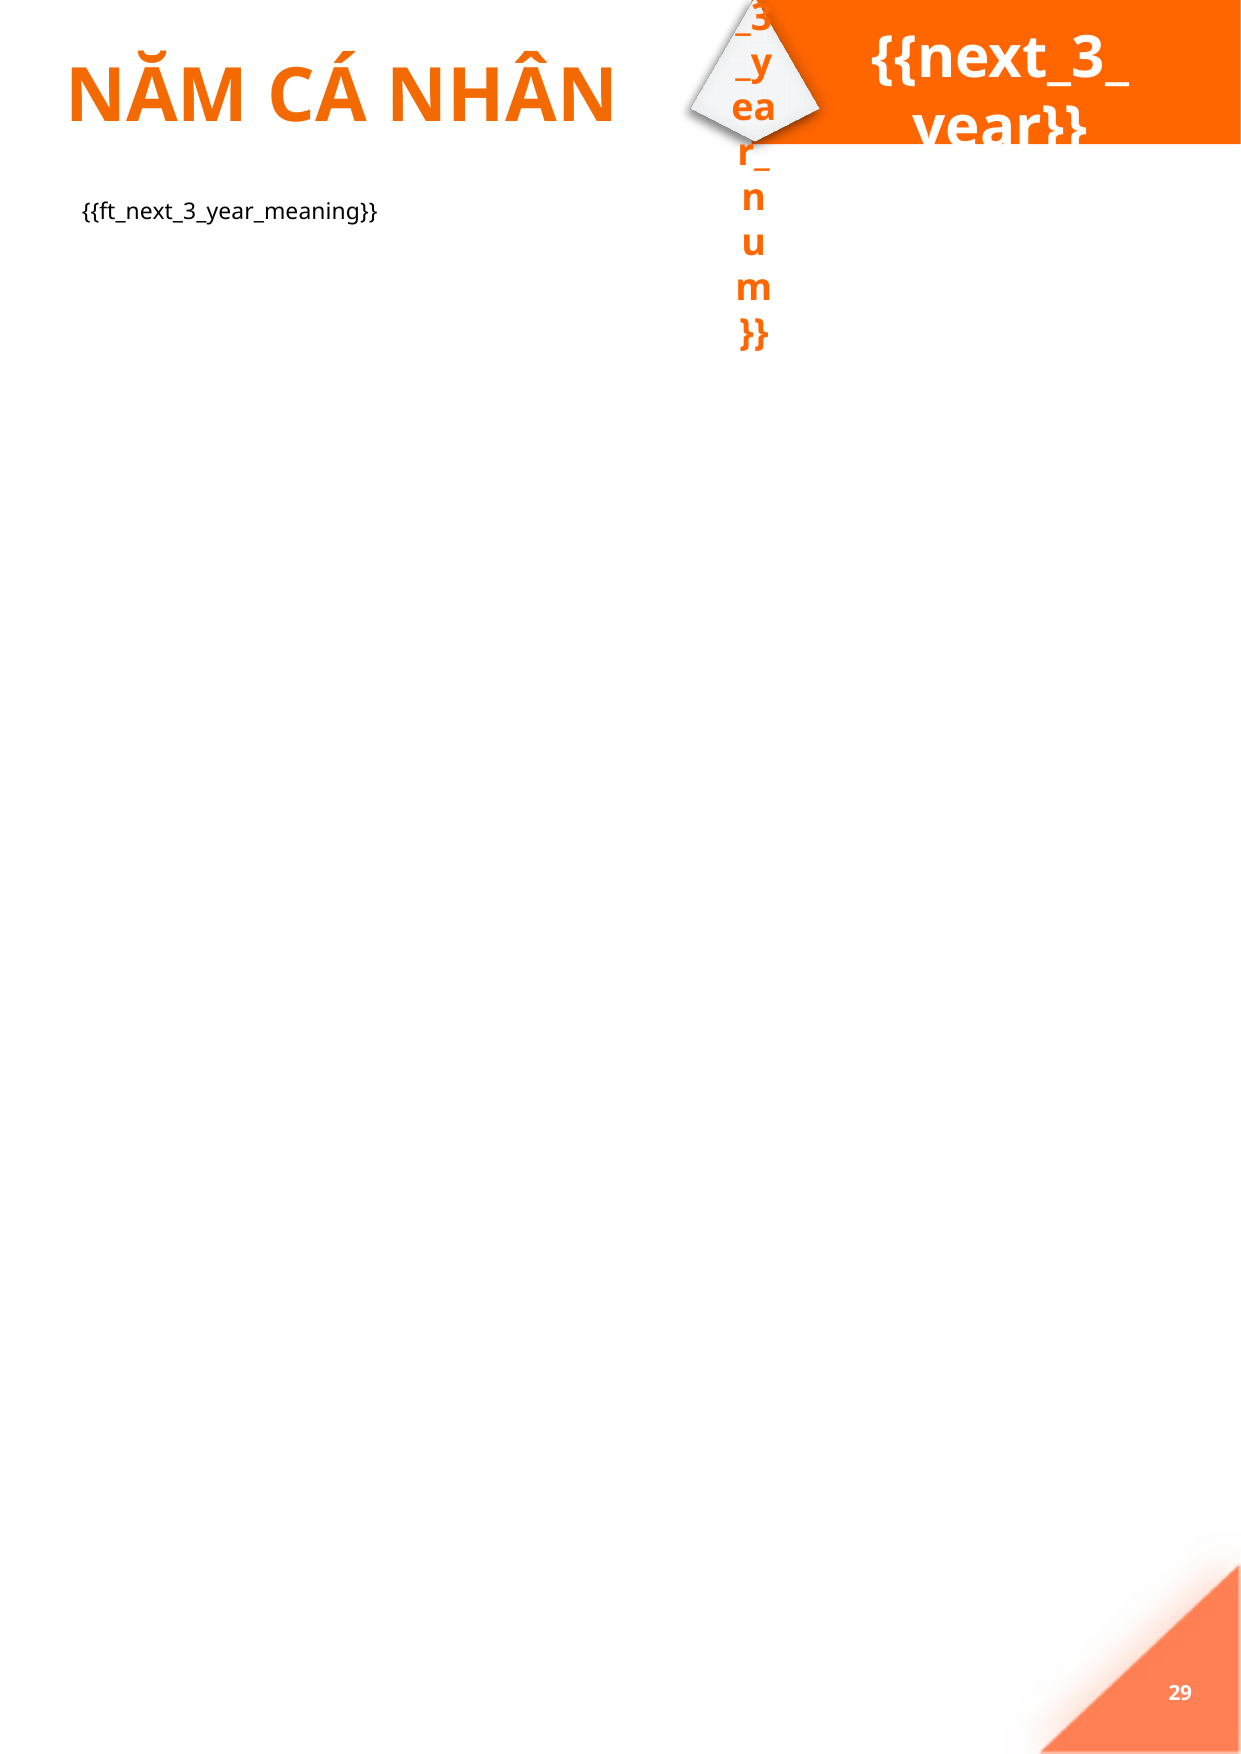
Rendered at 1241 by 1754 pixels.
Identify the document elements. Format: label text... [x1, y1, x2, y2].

text_box {{ft_next_3_year_meaning}} [66, 180, 1165, 1692]
text_box 29 [1117, 1671, 1241, 1712]
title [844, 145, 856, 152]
title NĂM CÁ NHÂN [50, 43, 665, 152]
text_box {{next_3_year}} [844, 55, 1158, 123]
text_box [844, 0, 1241, 145]
picture [0, 0, 1241, 1754]
